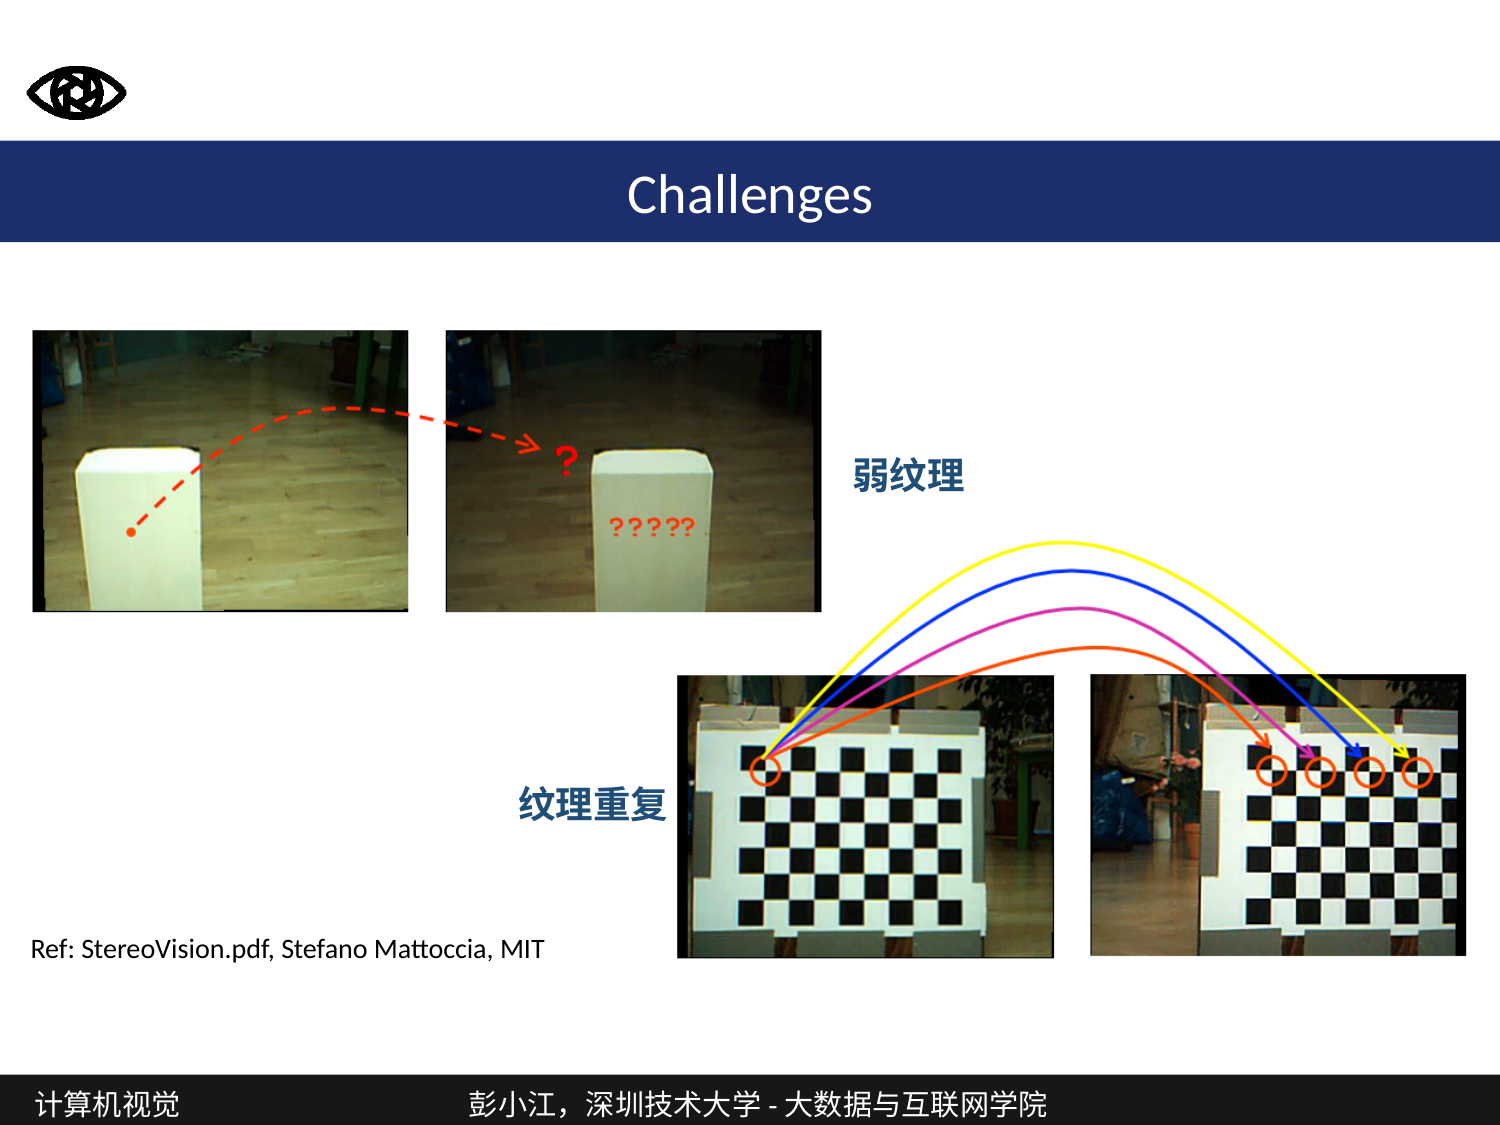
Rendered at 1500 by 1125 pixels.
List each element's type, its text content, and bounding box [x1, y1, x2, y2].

text_box 纹理重复 [503, 773, 662, 833]
text_box Challenges [0, 140, 1500, 243]
picture [15, 315, 1485, 969]
text_box 弱纹理 [838, 444, 1500, 505]
text_box Ref: StereoVision.pdf, Stefano Mattoccia, MIT [15, 923, 810, 972]
